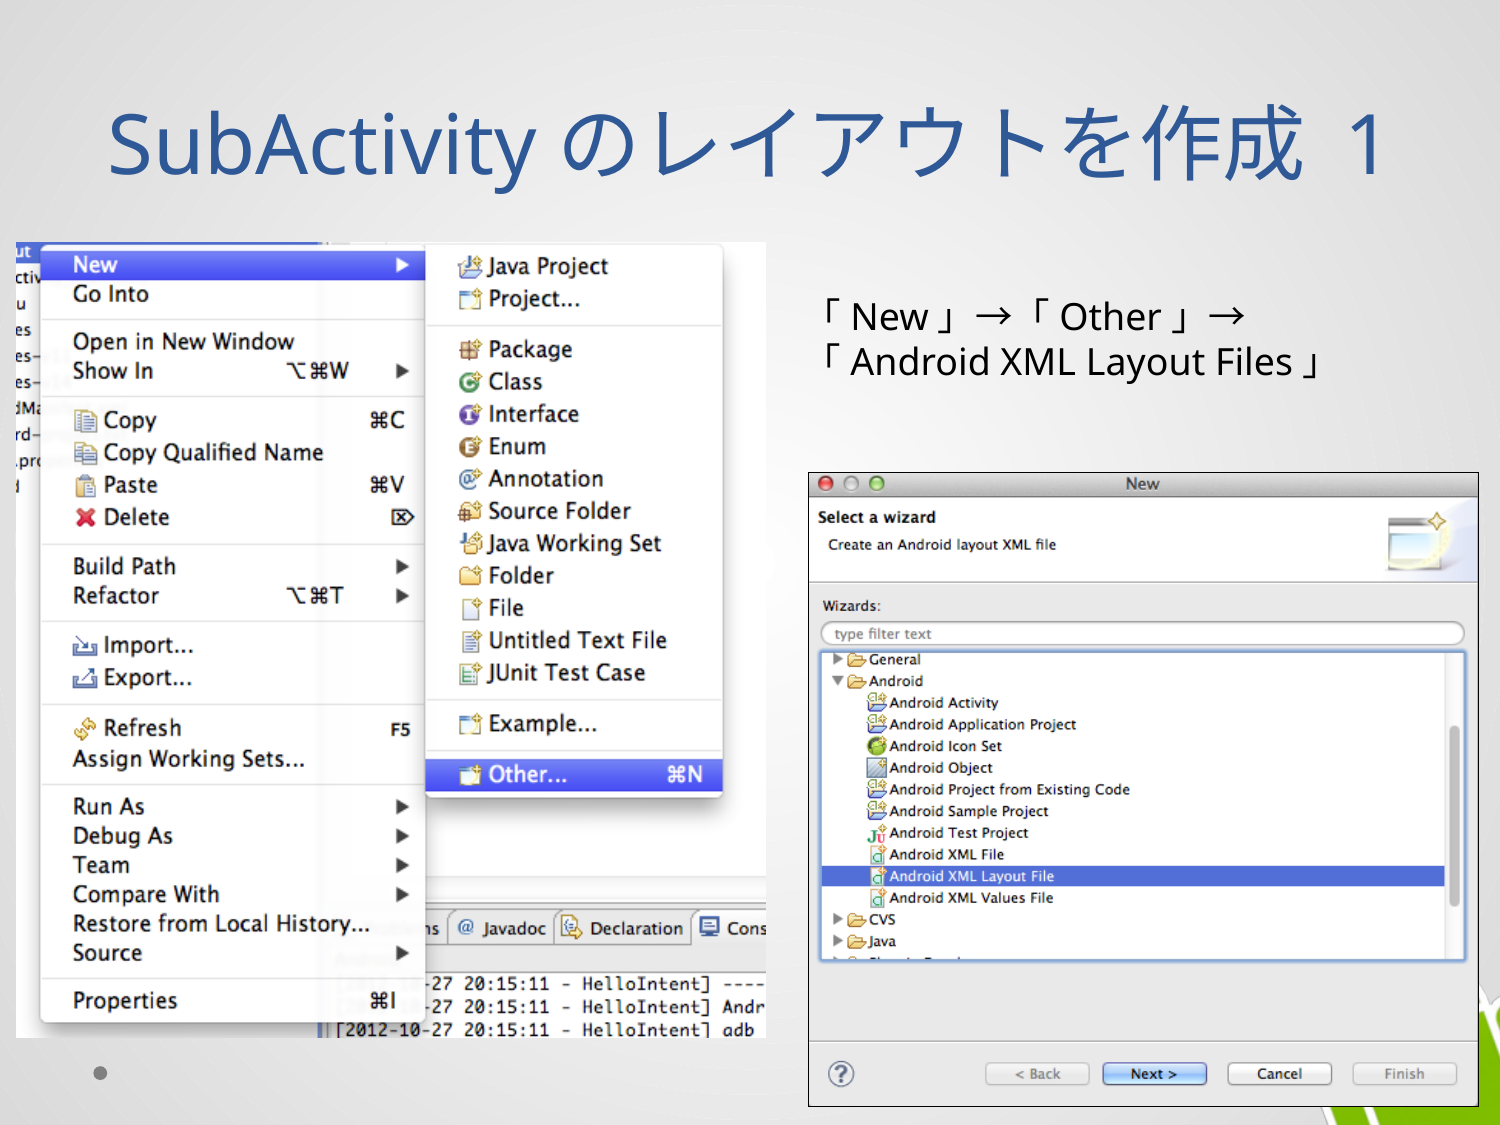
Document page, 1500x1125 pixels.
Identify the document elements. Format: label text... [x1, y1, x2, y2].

picture [16, 242, 766, 1038]
text_box 「New」→「Other」→ 「Android XML Layout Files」 [789, 285, 1355, 391]
picture [808, 471, 1479, 1107]
title SubActivityのレイアウトを作成 1 [75, 0, 1425, 263]
